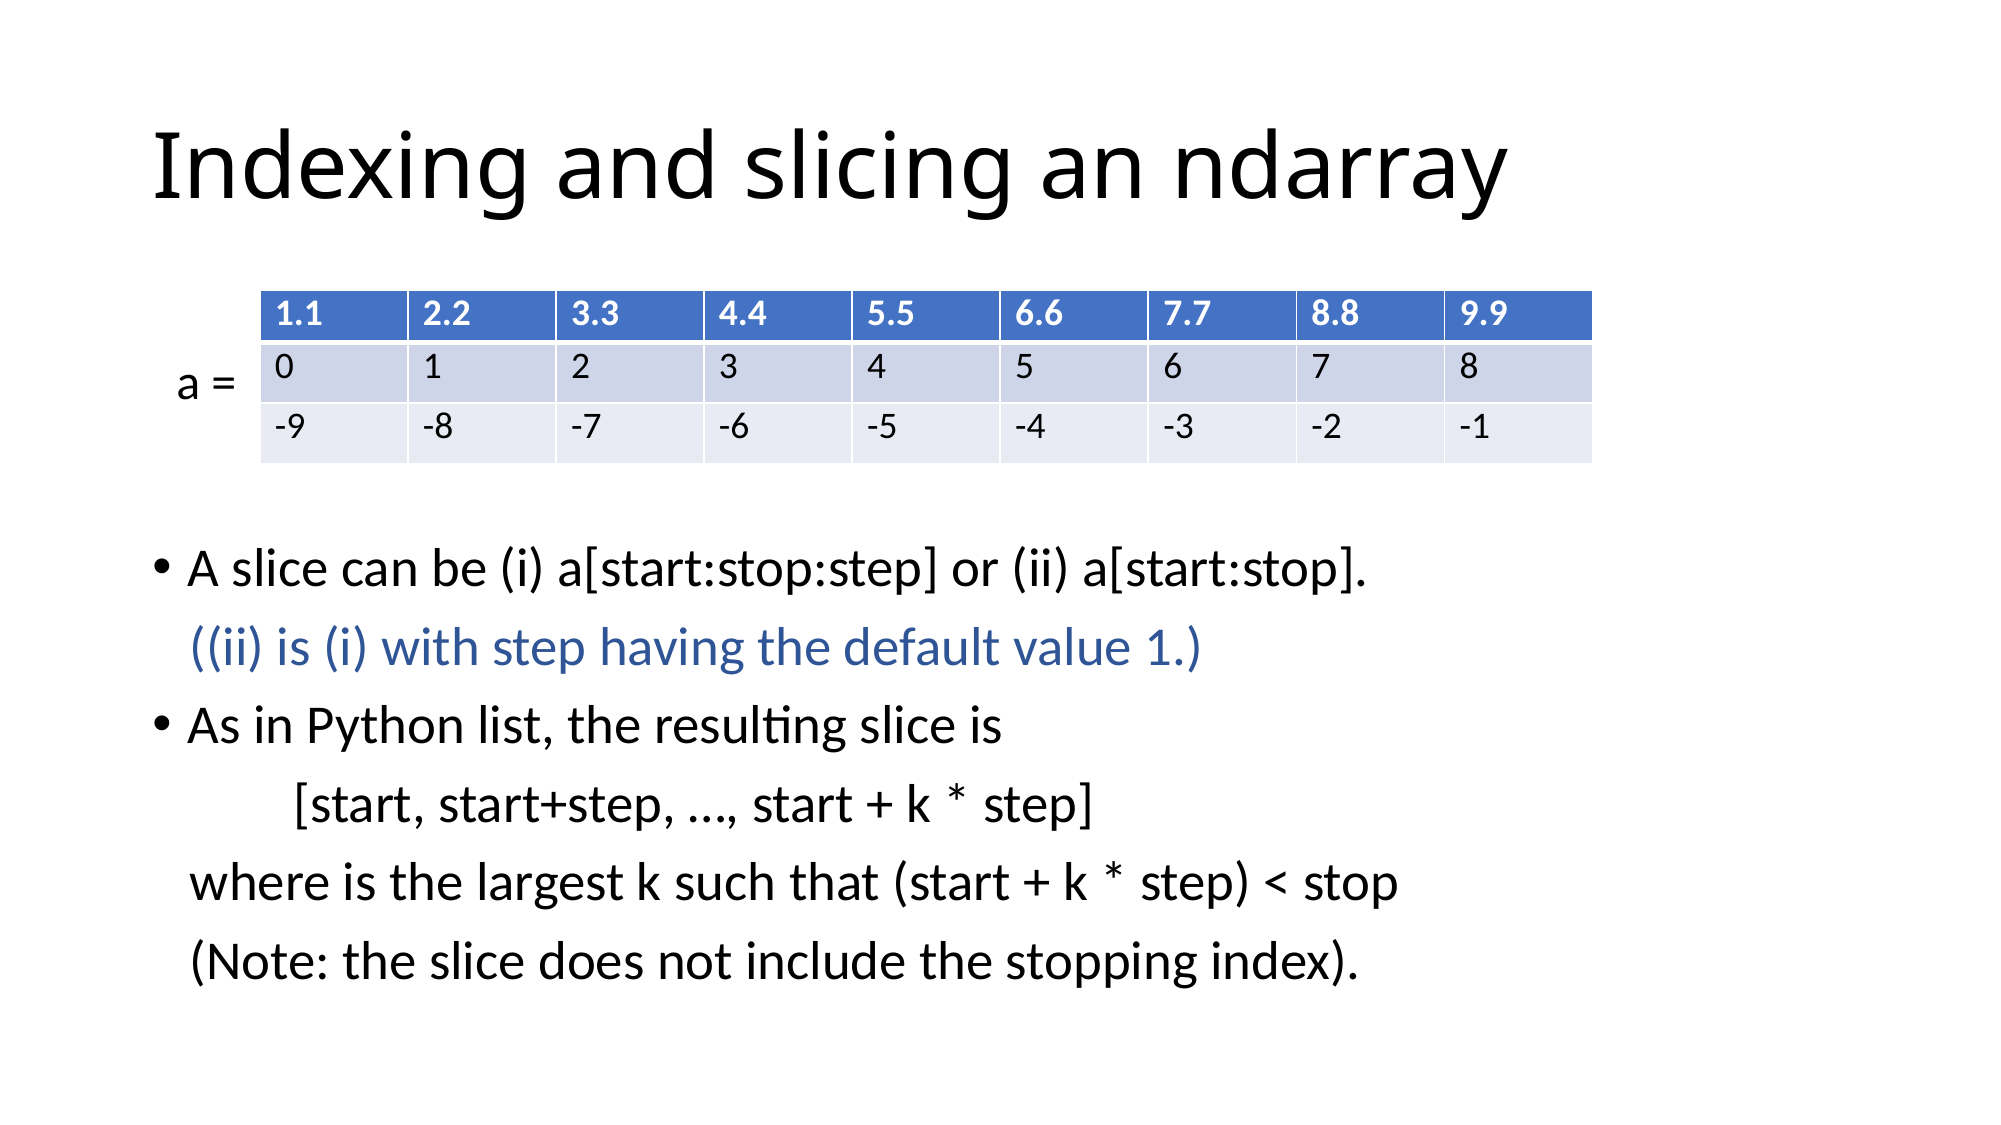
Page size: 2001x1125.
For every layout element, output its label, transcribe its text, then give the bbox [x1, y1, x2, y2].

table_header 7.7 [1149, 291, 1296, 340]
table_cell -1 [1445, 404, 1592, 463]
table_cell 6 [1149, 345, 1296, 402]
table_cell 5 [1001, 345, 1147, 402]
table_cell -4 [1001, 404, 1147, 463]
table_cell 7 [1297, 345, 1444, 402]
table_cell -3 [1149, 404, 1296, 463]
table_header 9.9 [1445, 291, 1592, 340]
table_header 6.6 [1001, 291, 1147, 340]
table_cell -6 [705, 404, 851, 463]
table_header 2.2 [409, 291, 555, 340]
table_cell -5 [853, 404, 999, 463]
table_header 5.5 [853, 291, 999, 340]
table_header 4.4 [705, 291, 851, 340]
table_cell 0 [261, 345, 407, 402]
list A slice can be (i) a[start:stop:step] or (ii) a[start:stop]. ((ii) is (i) with step having the default value 1.) As in Python list, the resulting slice is [start, start+step, …, start + k * step] where is the largest k such that (start + k * step) < stop (Note: the slice does not include the stopping index). [137, 289, 1703, 1004]
table_cell 1 [409, 345, 555, 402]
table_cell -2 [1297, 404, 1444, 463]
table_cell 8 [1445, 345, 1592, 402]
text_box a = [161, 342, 252, 418]
table_cell 2 [557, 345, 703, 402]
table_cell -7 [557, 404, 703, 463]
title Indexing and slicing an ndarray [137, 59, 1863, 278]
table_header 3.3 [557, 291, 703, 340]
table_cell 4 [853, 345, 999, 402]
table_cell -8 [409, 404, 555, 463]
table_cell 3 [705, 345, 851, 402]
table_cell -9 [261, 404, 407, 463]
table_header 8.8 [1297, 291, 1444, 340]
table_header 1.1 [261, 291, 407, 340]
